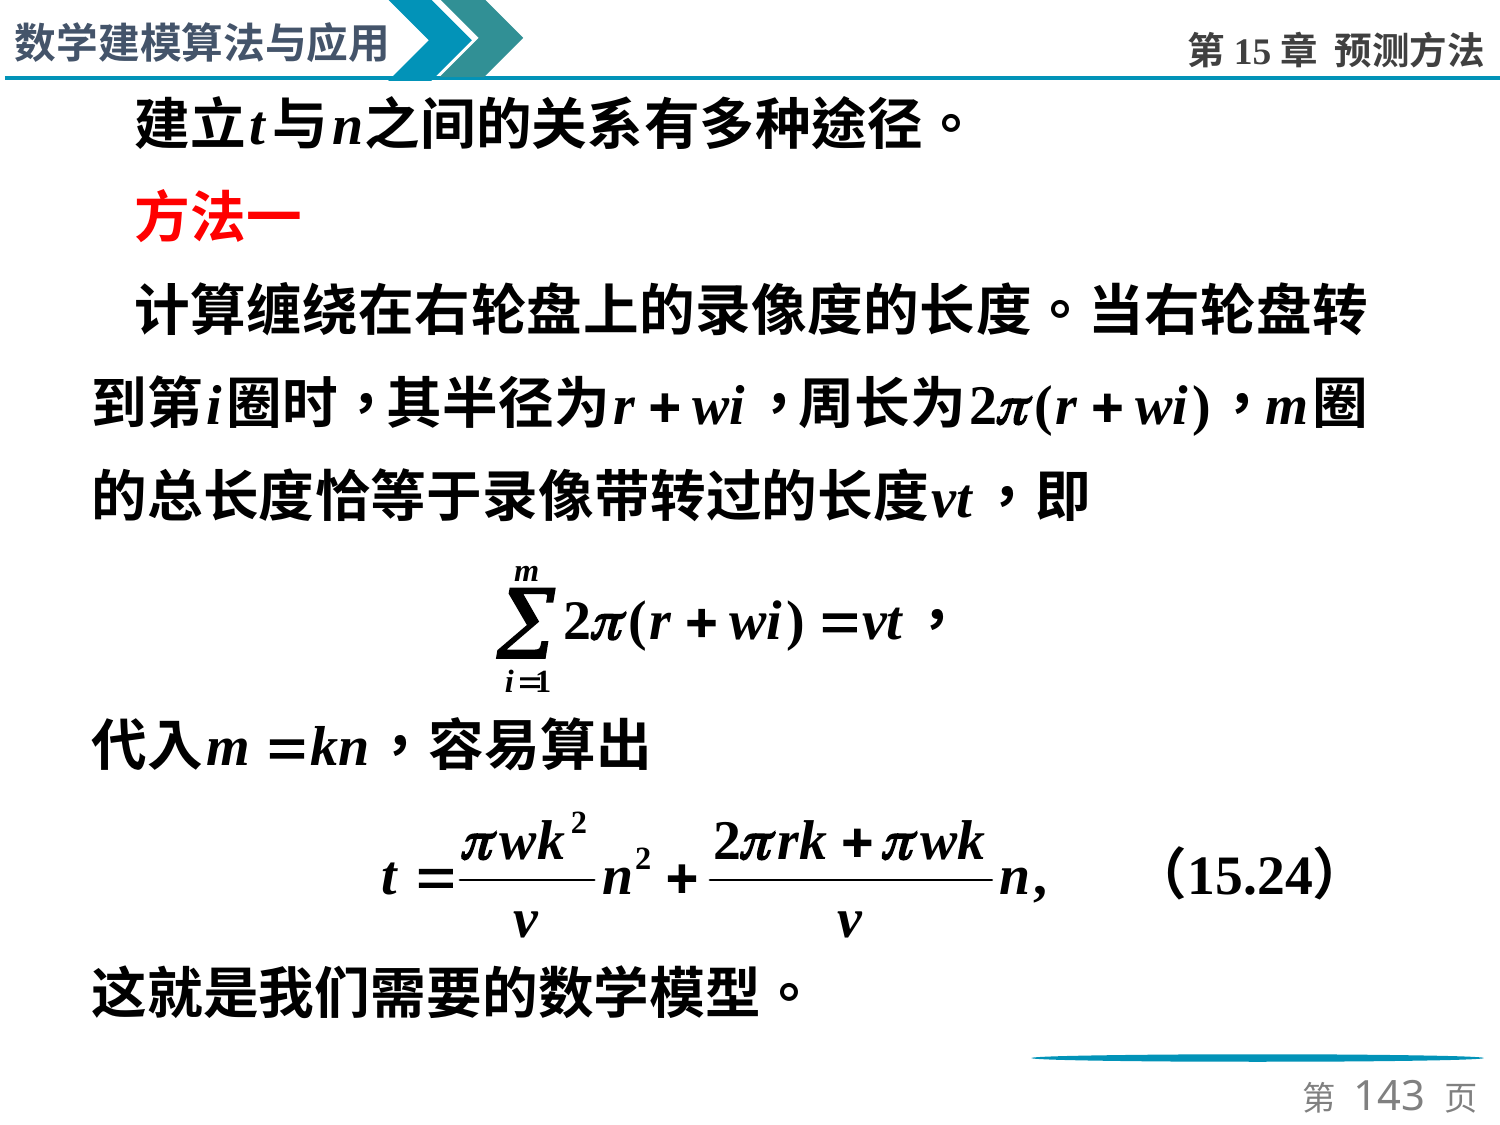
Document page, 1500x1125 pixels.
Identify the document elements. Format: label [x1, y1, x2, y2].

text_box [91, 80, 1368, 1044]
